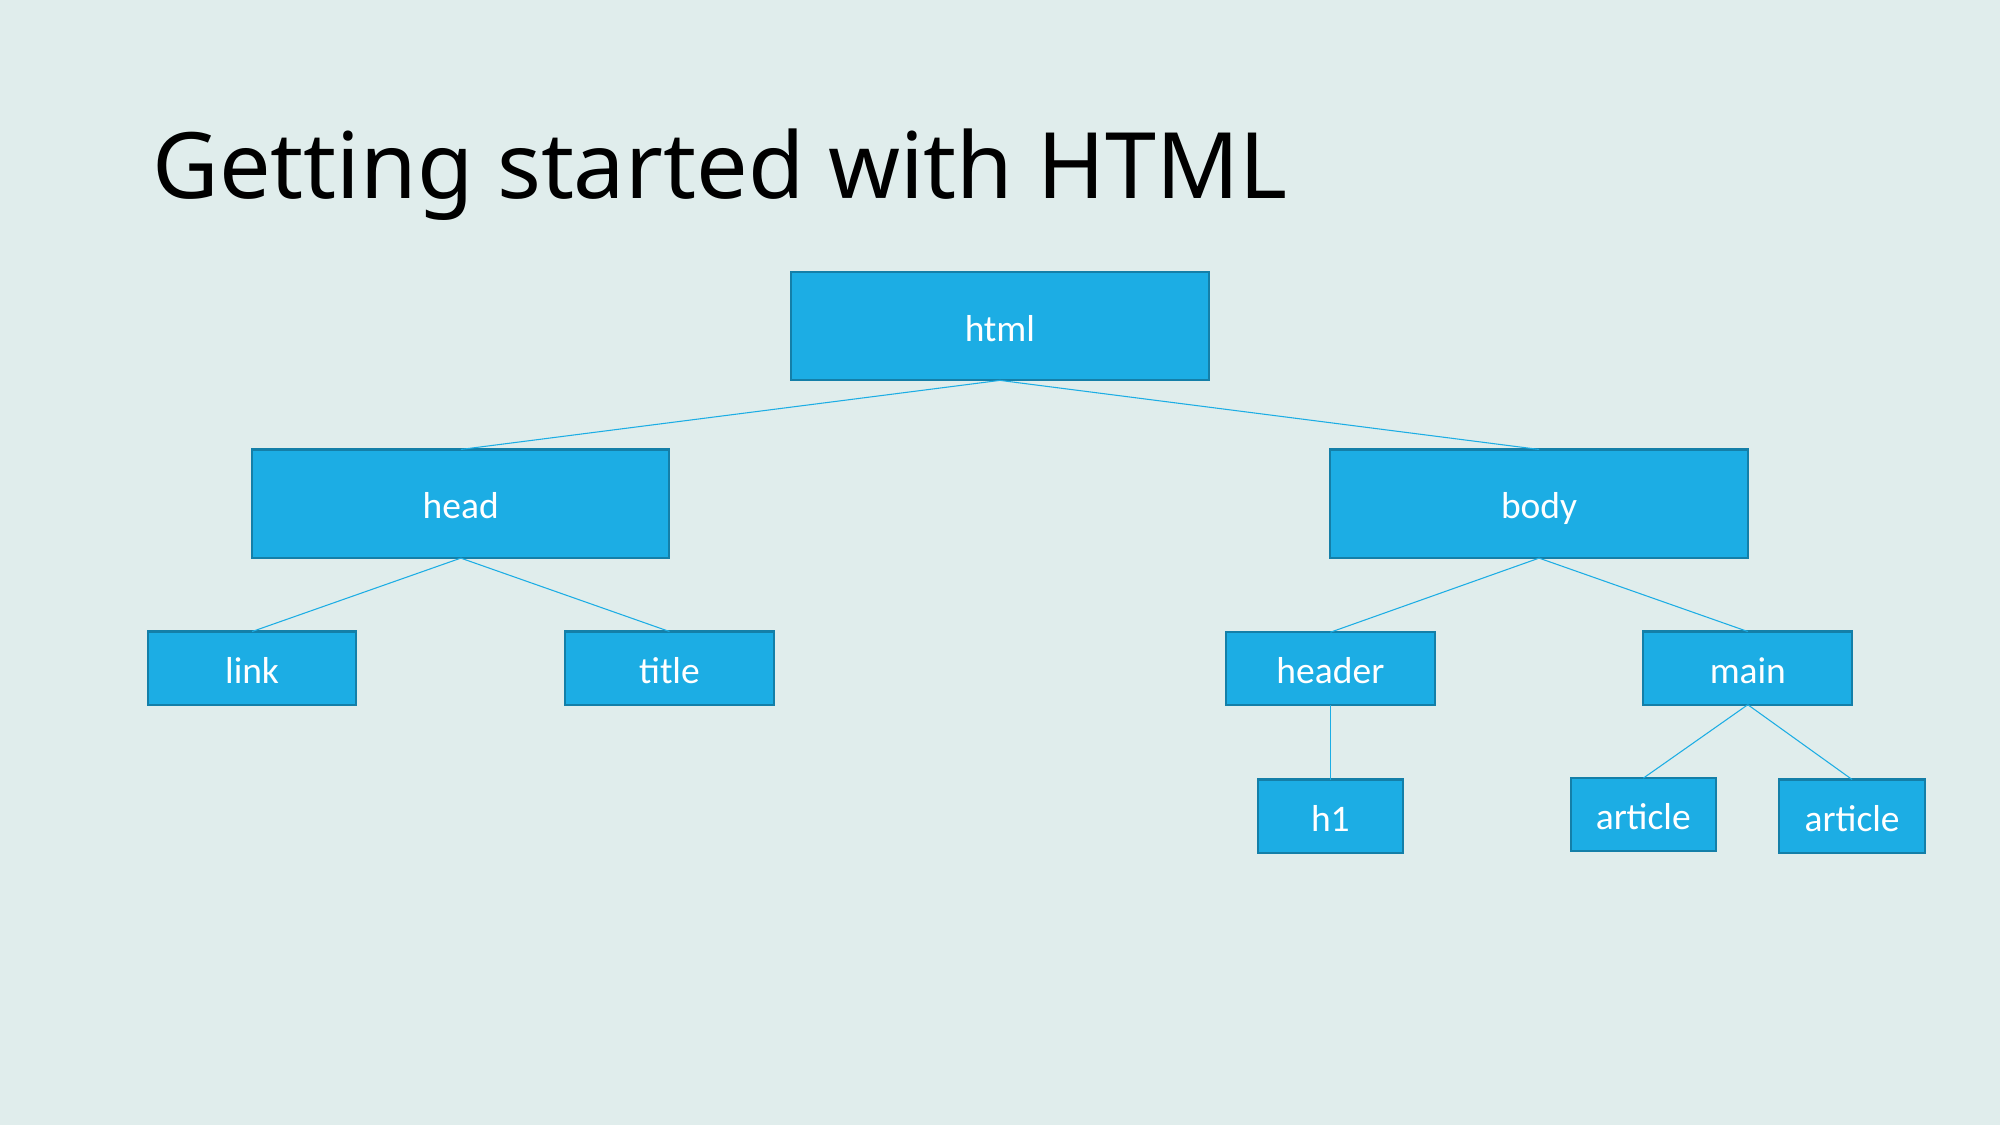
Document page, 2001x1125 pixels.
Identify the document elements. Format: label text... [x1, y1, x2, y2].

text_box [1540, 558, 1748, 632]
text_box article [1570, 777, 1717, 852]
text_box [460, 380, 999, 450]
text_box article [1778, 778, 1926, 854]
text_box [1747, 704, 1853, 780]
text_box html [790, 271, 1210, 380]
text_box body [1329, 448, 1749, 559]
text_box header [1225, 631, 1436, 706]
text_box main [1642, 630, 1853, 706]
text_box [460, 558, 670, 632]
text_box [1330, 558, 1540, 633]
title Getting started with HTML [137, 59, 1863, 278]
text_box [252, 558, 460, 632]
text_box head [251, 448, 670, 559]
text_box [999, 380, 1540, 450]
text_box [1643, 704, 1747, 778]
text_box title [564, 630, 775, 706]
text_box h1 [1257, 778, 1404, 854]
text_box link [147, 630, 357, 706]
